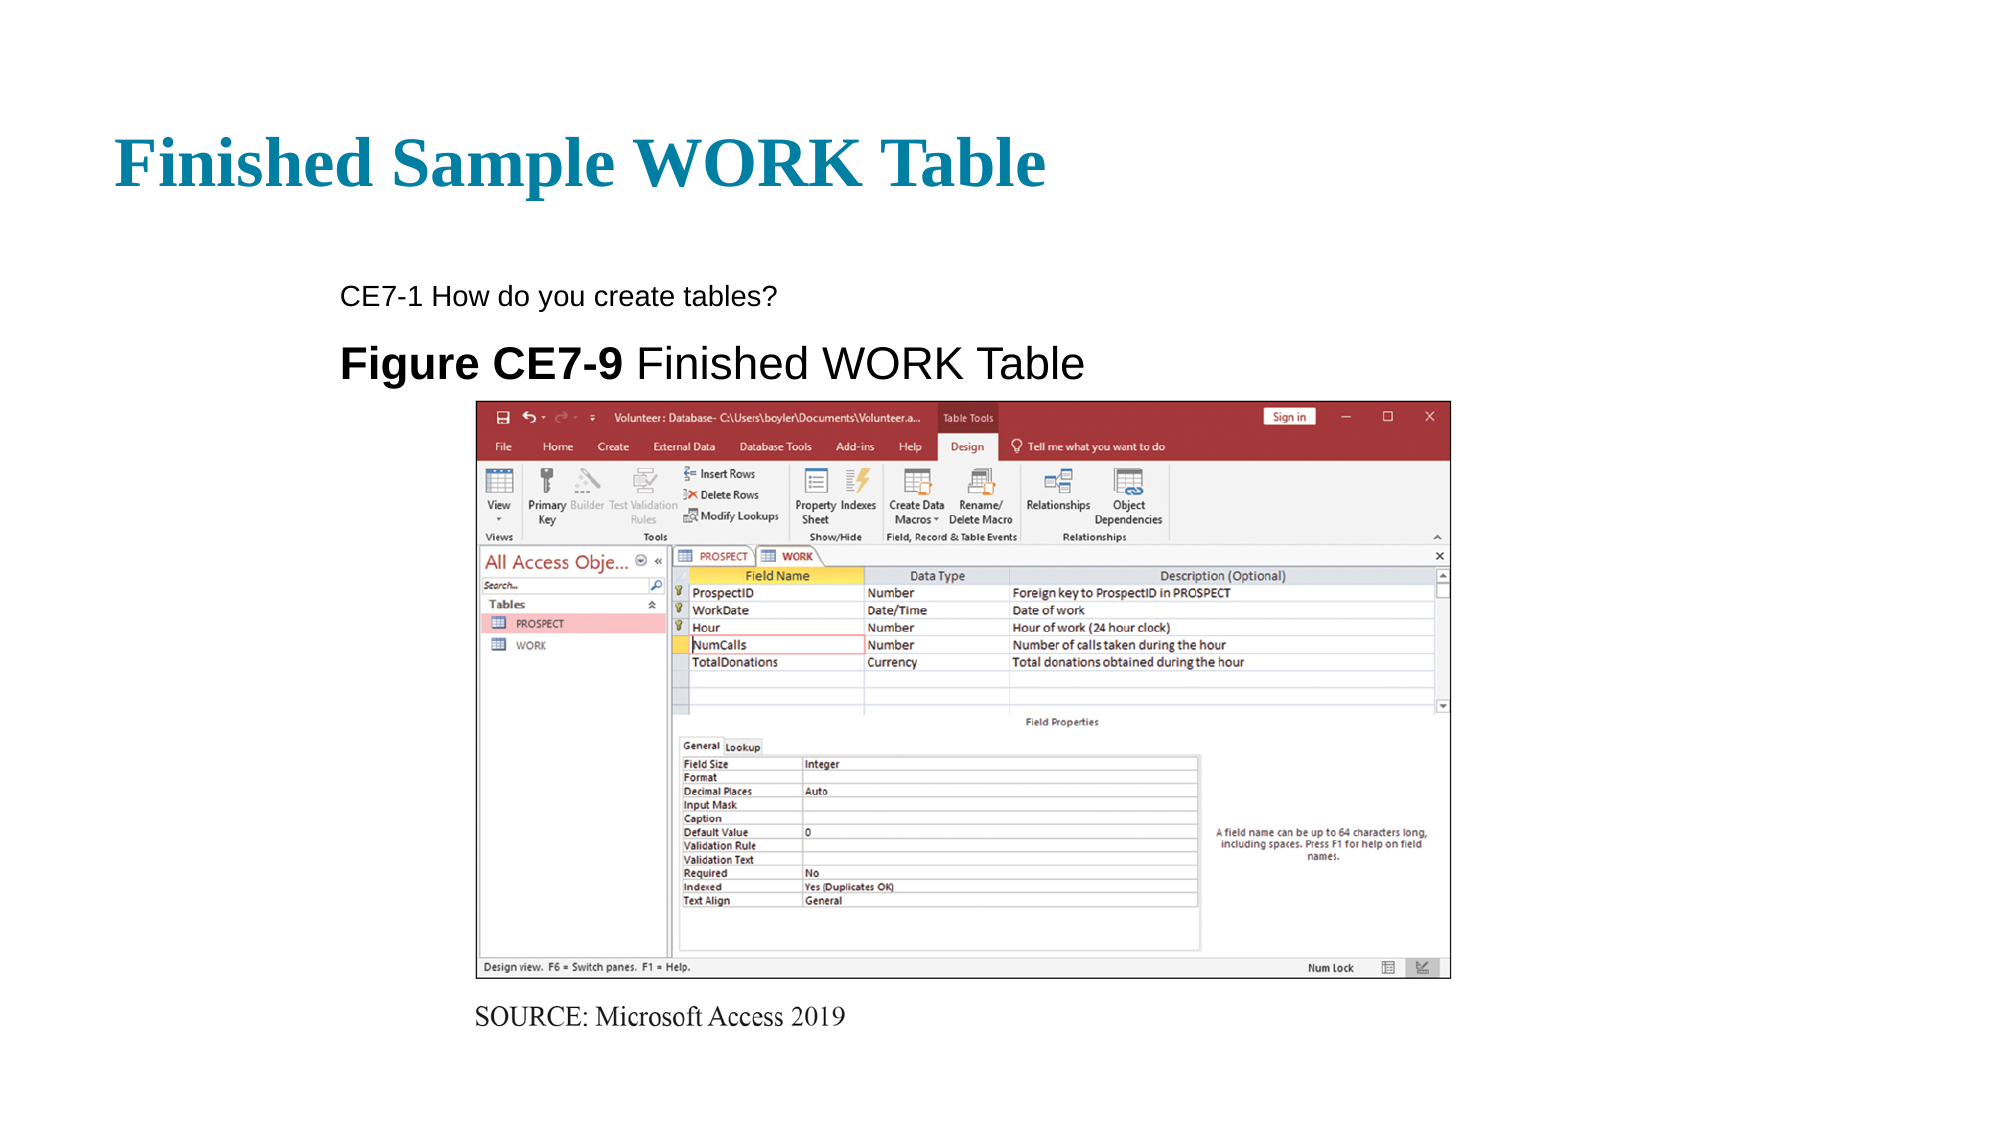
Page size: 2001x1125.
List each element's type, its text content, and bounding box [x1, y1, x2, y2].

list CE 7-1 How do you create tables? Figure C E 7-9 Finished WORK Table [324, 262, 1675, 389]
title Finished Sample WORK Table [99, 35, 1900, 216]
picture [474, 399, 1452, 1027]
